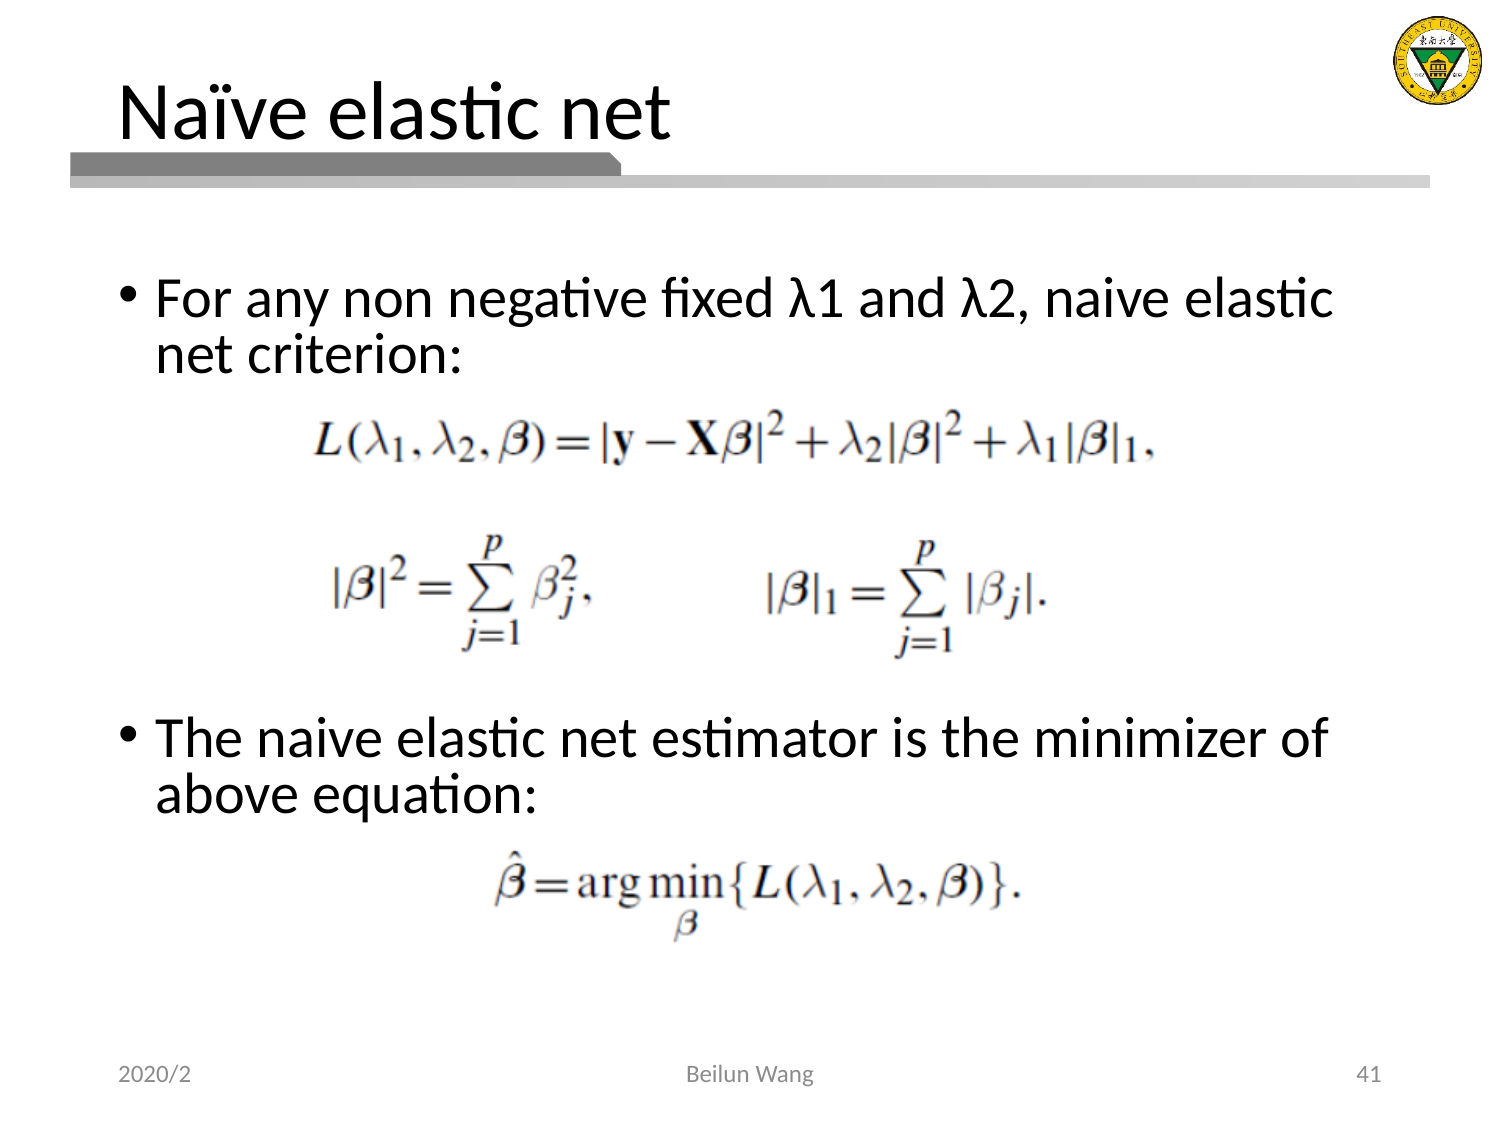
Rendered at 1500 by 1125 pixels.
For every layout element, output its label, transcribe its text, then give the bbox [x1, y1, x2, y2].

picture [1393, 16, 1482, 105]
slide_number 2020/2 [103, 1042, 441, 1103]
picture [304, 386, 1196, 670]
title Naïve elastic net [103, 59, 1361, 156]
list For any non negative fixed λ1 and λ2, naive elastic net criterion: The naive elastic net estimator is the minimizer of above equation: [103, 264, 1397, 1014]
slide_number 41 [1059, 1042, 1397, 1103]
footer Beilun Wang [496, 1042, 1004, 1103]
picture [476, 842, 1024, 967]
